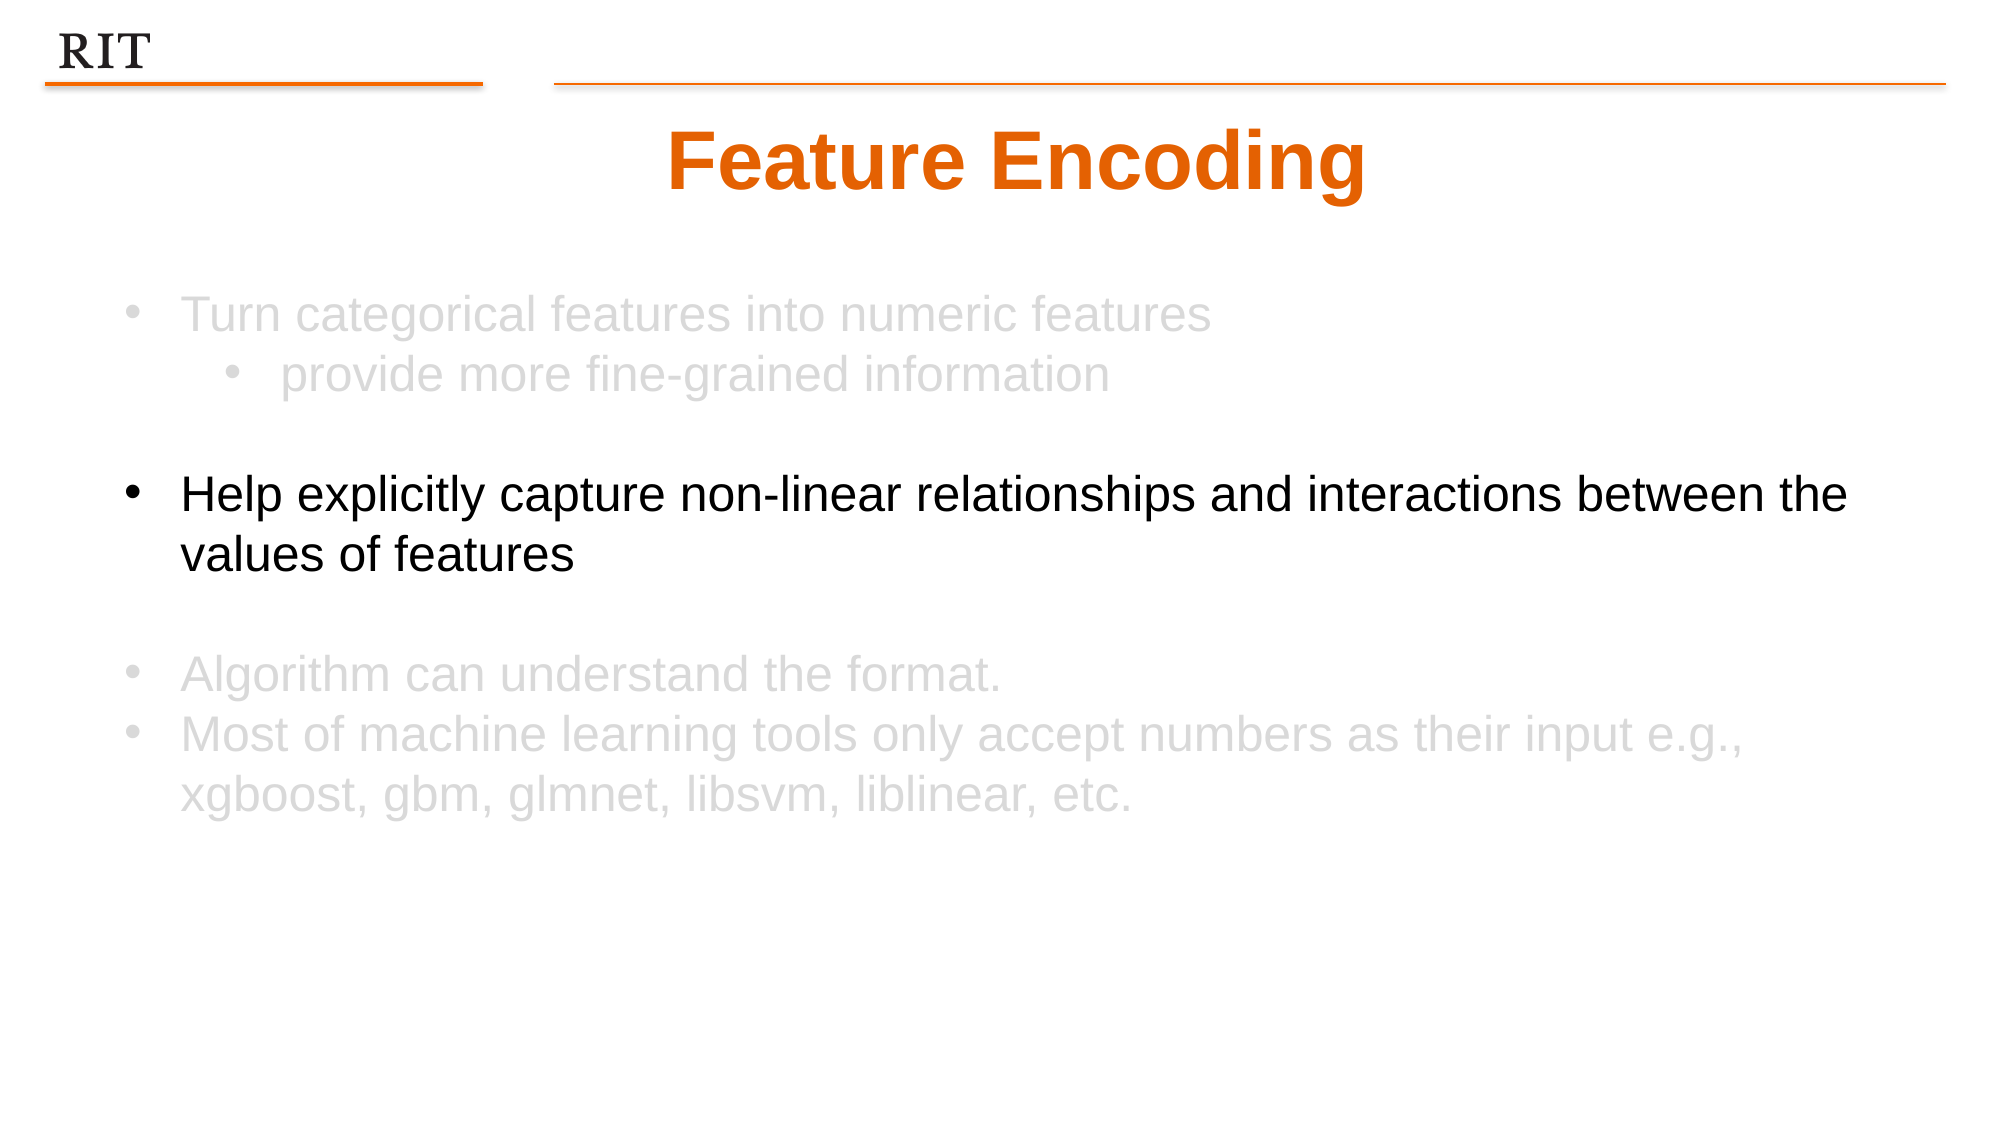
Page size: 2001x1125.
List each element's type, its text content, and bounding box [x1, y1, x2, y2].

title Feature Encoding [117, 114, 1918, 198]
text_box Turn categorical features into numeric features provide more fine-grained information Help explicitly capture non-linear relationships and interactions between the values of features Algorithm can understand the format. Most of machine learning tools only accept numbers as their input e.g., xgboost, gbm, glmnet, libsvm, liblinear, etc. [104, 261, 1955, 947]
